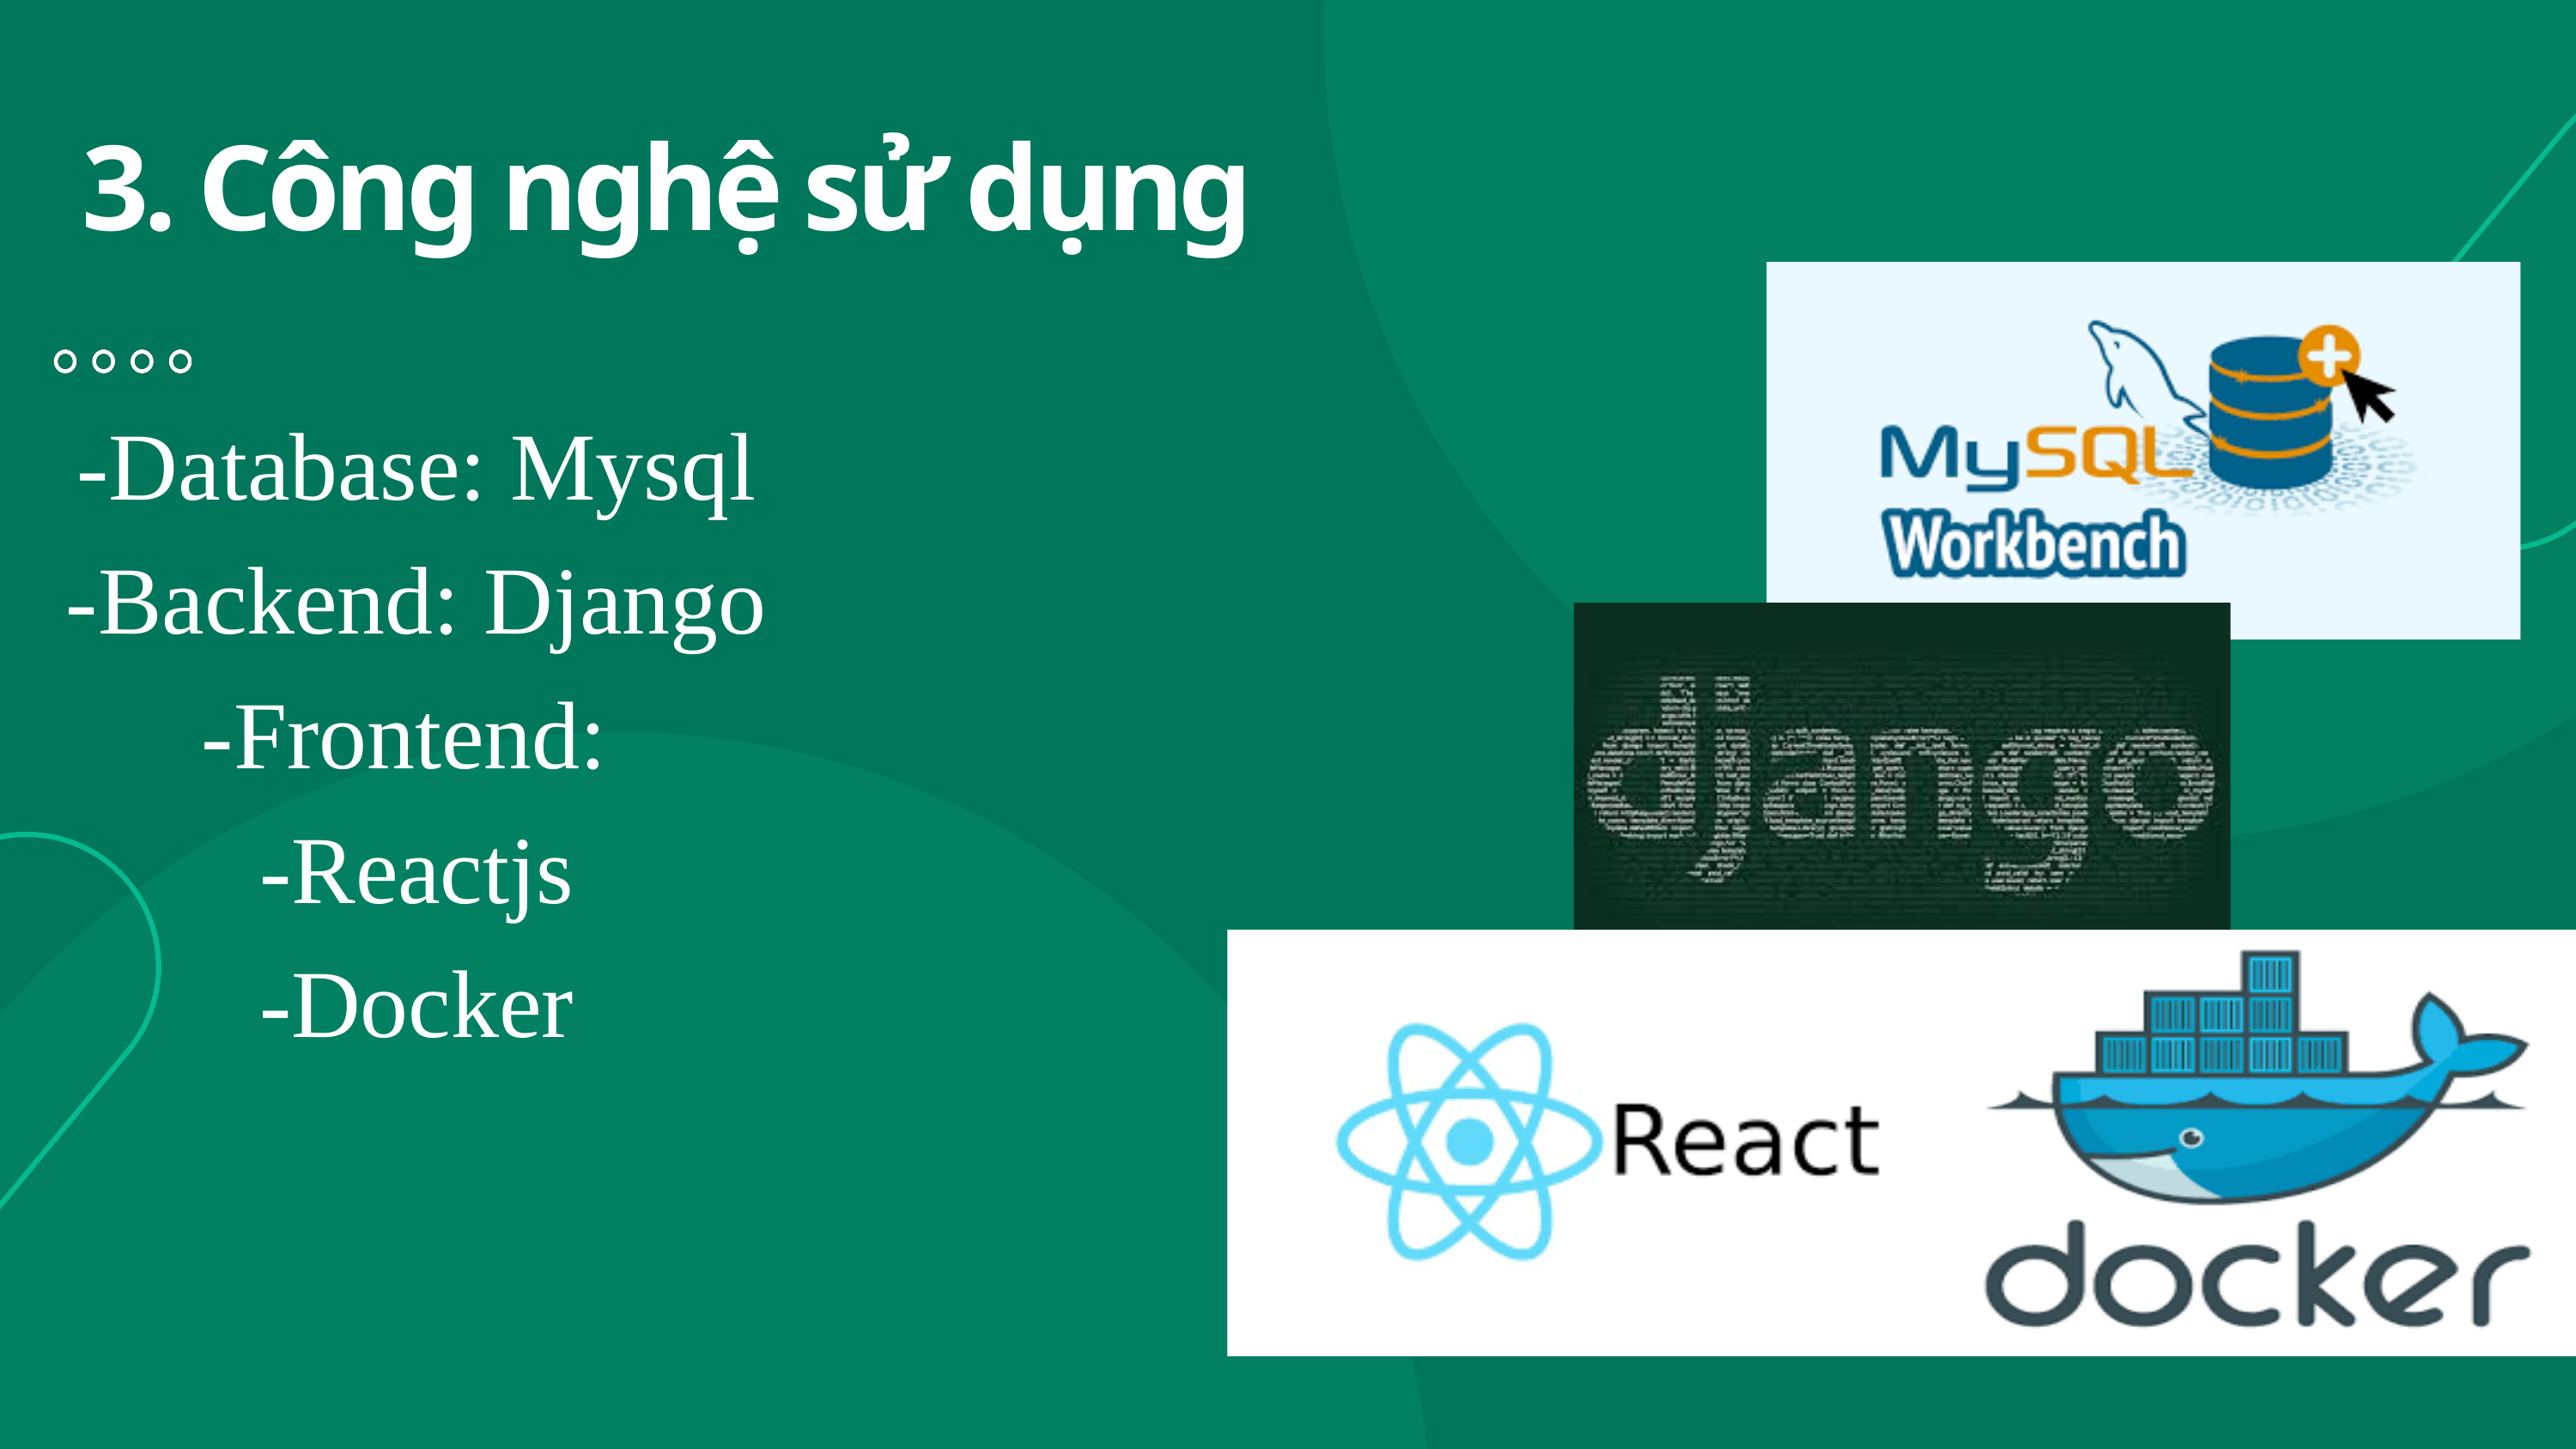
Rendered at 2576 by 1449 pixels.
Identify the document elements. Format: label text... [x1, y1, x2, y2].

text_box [2317, 183, 2576, 448]
text_box -Database: Mysql -Backend: Django -Frontend: -Reactjs -Docker [3, 385, 829, 840]
text_box 3. Công nghệ sử dụng [82, 142, 1266, 255]
picture [1952, 929, 2576, 1356]
text_box [1490, 930, 1950, 1356]
text_box [1573, 741, 2231, 930]
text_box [1271, 0, 2576, 731]
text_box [0, 936, 207, 1201]
text_box [53, 349, 192, 373]
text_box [0, 841, 1486, 1449]
